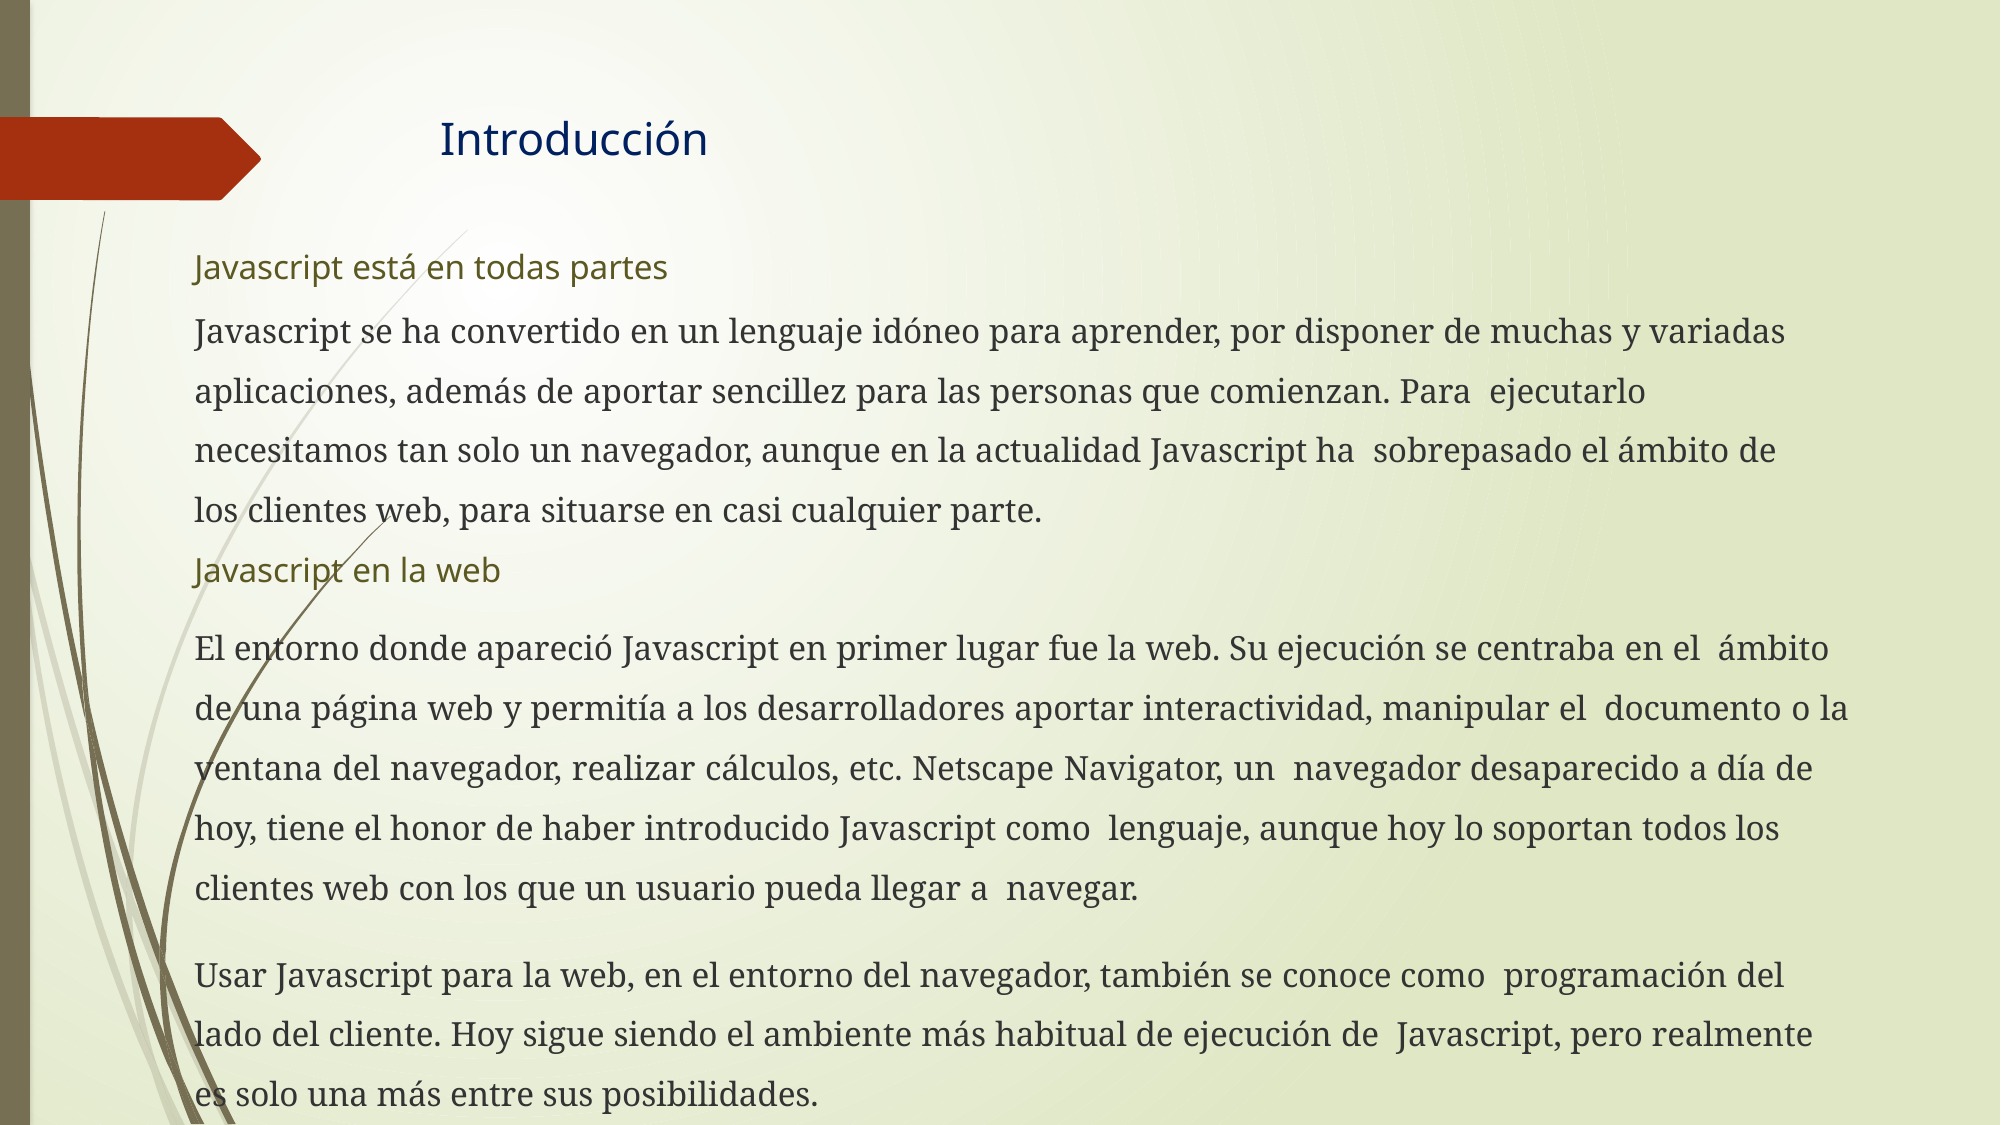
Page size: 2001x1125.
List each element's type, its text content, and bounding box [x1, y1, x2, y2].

title Introducción [425, 102, 1888, 172]
text_box Javascript está en todas partes Javascript se ha convertido en un lenguaje idóneo para aprender, por disponer de muchas y variadas aplicaciones, además de aportar sencillez para las personas que comienzan. Para ejecutarlo necesitamos tan solo un navegador, aunque en la actualidad Javascript ha sobrepasado el ámbito de los clientes web, para situarse en casi cualquier parte. Javascript en la web El entorno donde apareció Javascript en primer lugar fue la web. Su ejecución se centraba en el ámbito de una página web y permitía a los desarrolladores aportar interactividad, manipular el documento o la ventana del navegador, realizar cálculos, etc. Netscape Navigator, un navegador desaparecido a día de hoy, tiene el honor de haber introducido Javascript como lenguaje, aunque hoy lo soportan todos los clientes web con los que un usuario pueda llegar a navegar. Usar Javascript para la web, en el entorno del navegador, también se conoce como programación del lado del cliente. Hoy sigue siendo el ambiente más habitual de ejecución de Javascript, pero realmente es solo una más entre sus posibilidades. [177, 219, 1888, 1125]
